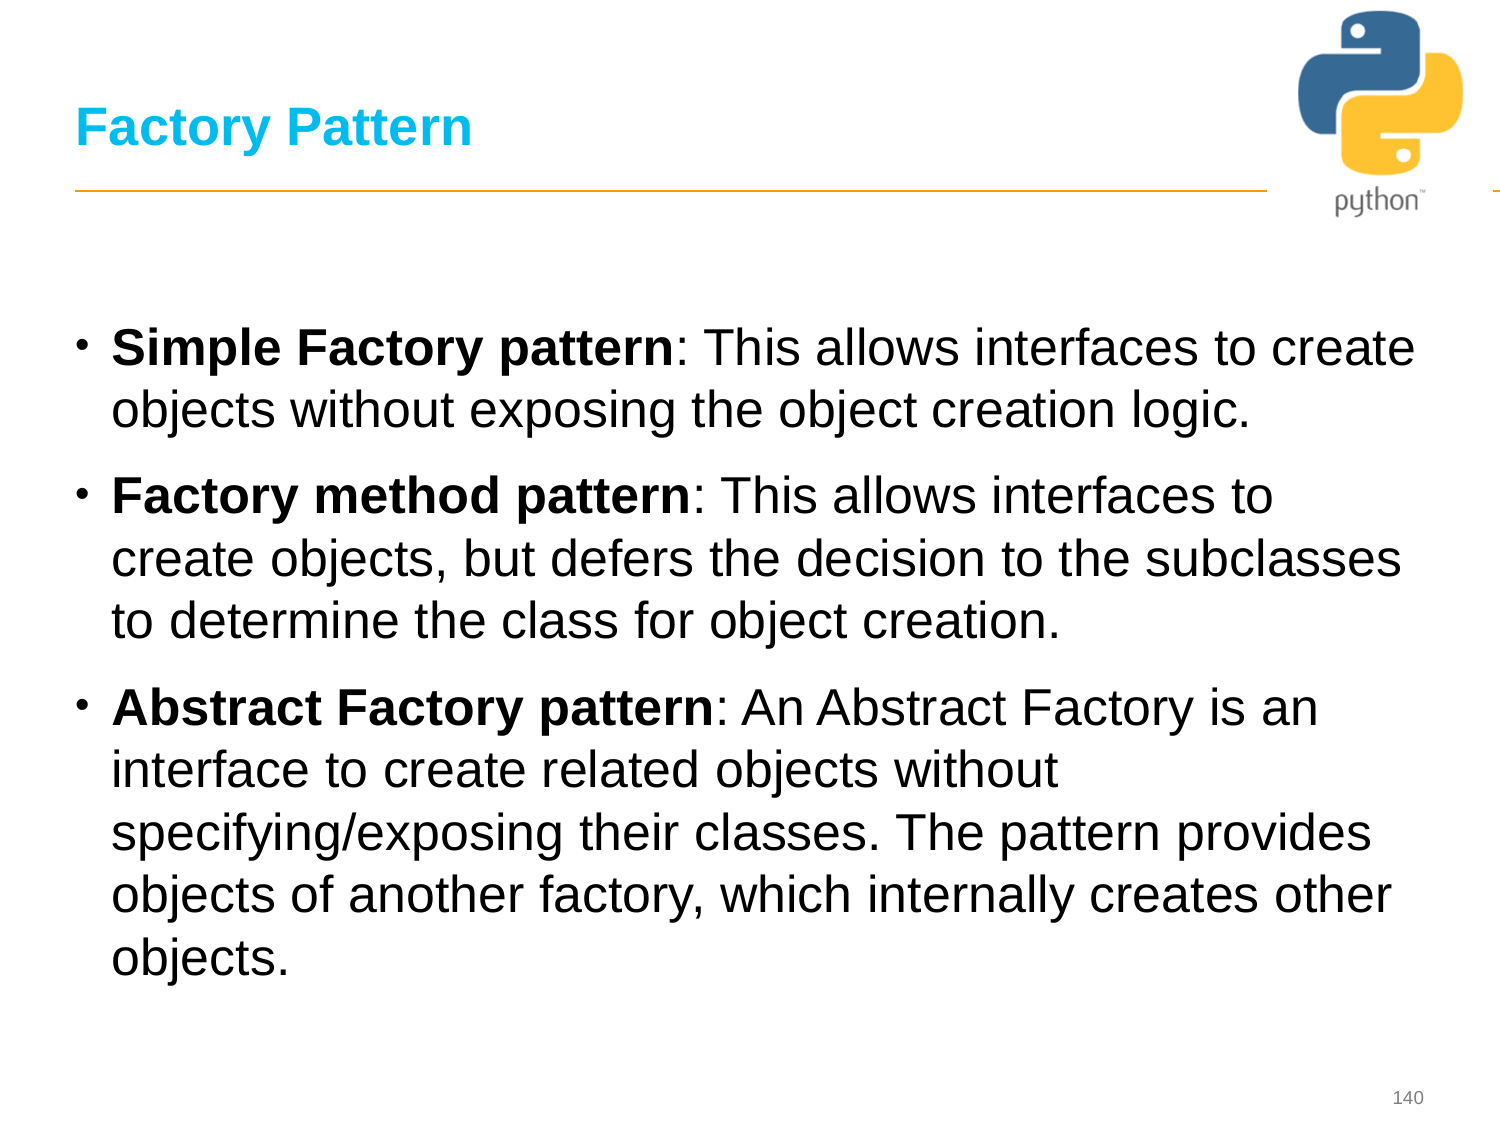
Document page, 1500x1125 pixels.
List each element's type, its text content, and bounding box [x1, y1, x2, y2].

title Factory Pattern [75, 27, 1422, 157]
picture [1267, 5, 1493, 222]
list Simple Factory pattern: This allows interfaces to create objects without exposing the object creation logic. Factory method pattern: This allows interfaces to create objects, but defers the decision to the subclasses to determine the class for object creation. Abstract Factory pattern: An Abstract Factory is an interface to create related objects without specifying/exposing their classes. The pattern provides objects of another factory, which internally creates other objects. [75, 226, 1425, 1018]
